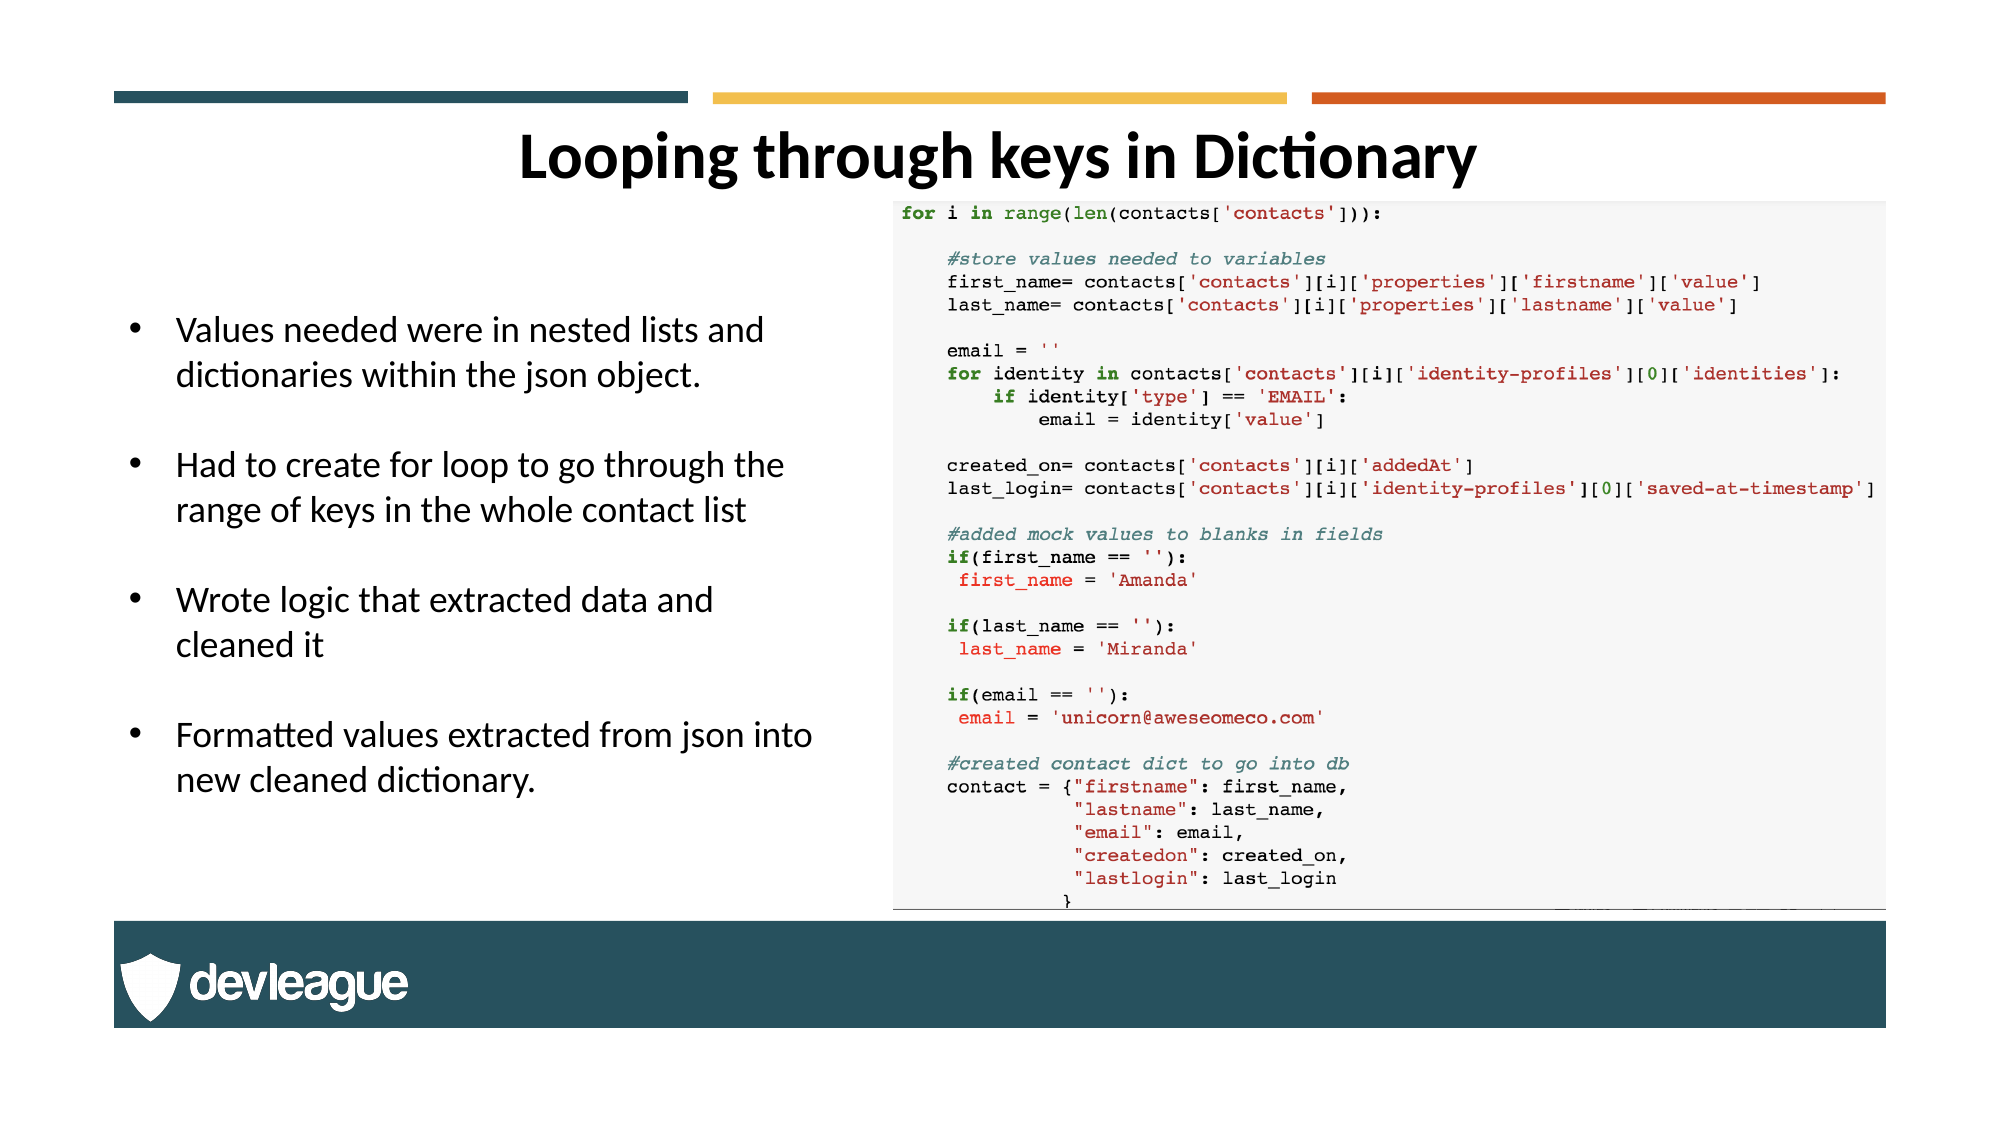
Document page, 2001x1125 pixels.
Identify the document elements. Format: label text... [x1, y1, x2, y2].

text_box [1311, 91, 1887, 105]
picture [893, 201, 1886, 910]
picture [120, 953, 412, 1022]
text_box [712, 91, 1288, 104]
text_box Values needed were in nested lists and dictionaries within the json object. Had to create for loop to go through the range of keys in the whole contact list Wrote logic that extracted data and cleaned it Formatted values extracted from json into new cleaned dictionary. [114, 297, 831, 808]
text_box [113, 90, 689, 104]
text_box Looping through keys in Dictionary [505, 104, 1495, 199]
text_box [113, 920, 1887, 1029]
